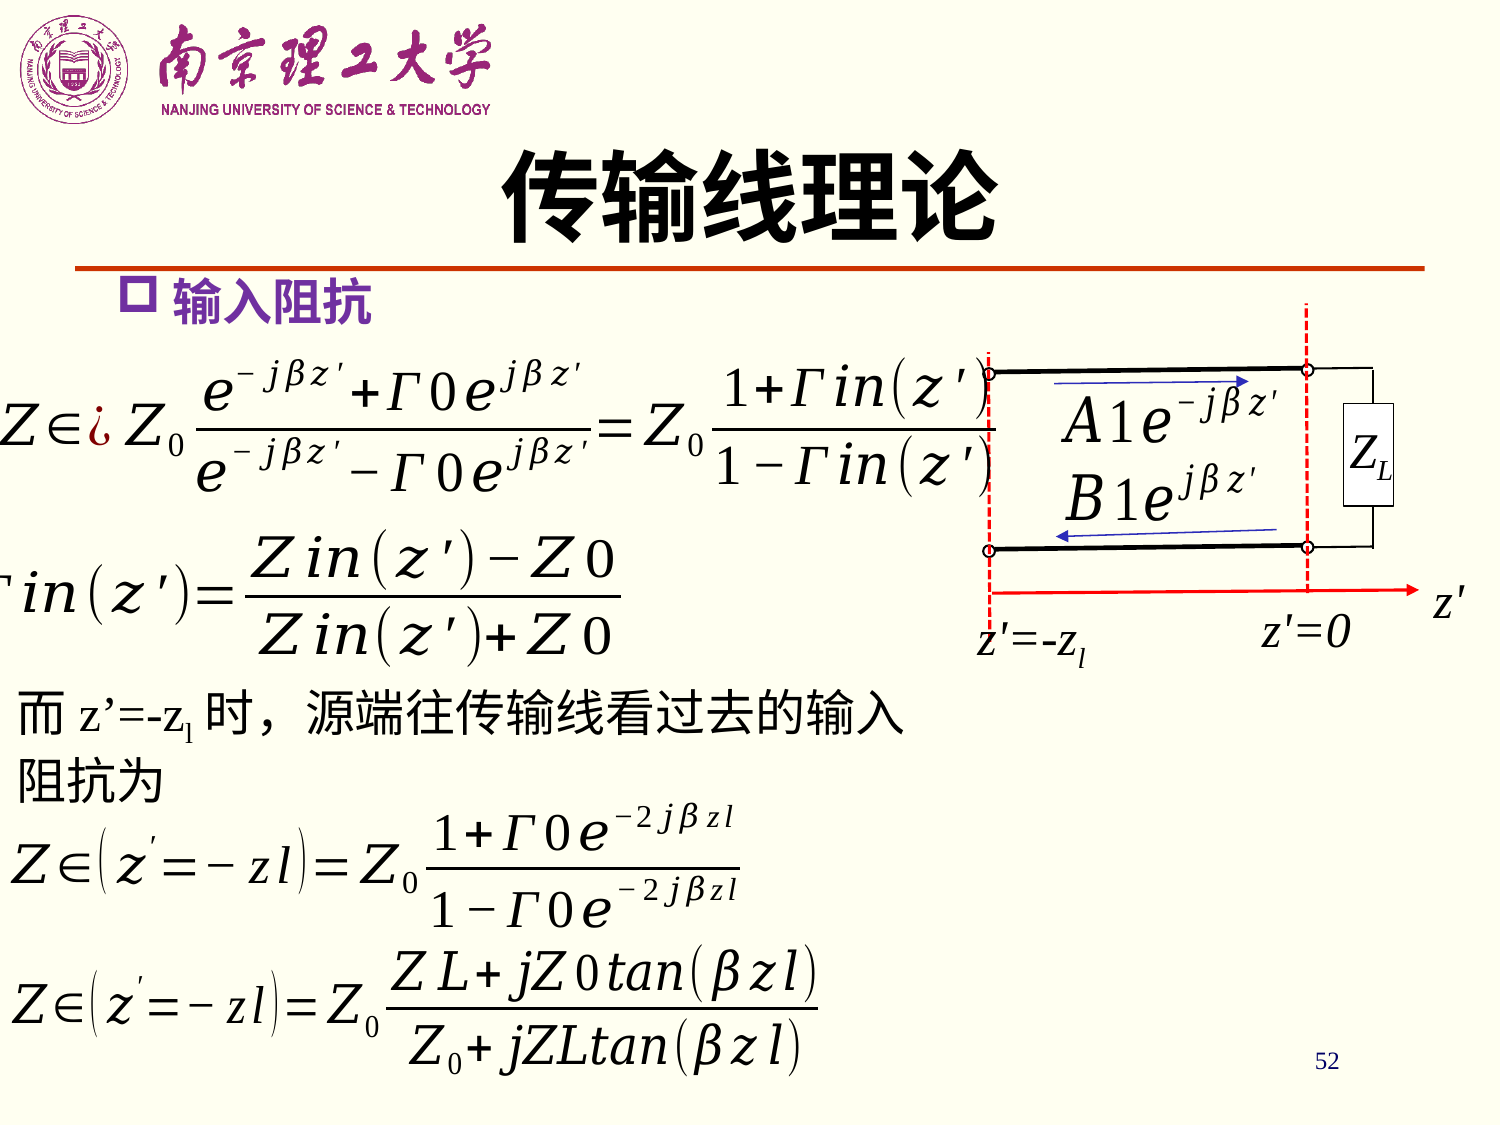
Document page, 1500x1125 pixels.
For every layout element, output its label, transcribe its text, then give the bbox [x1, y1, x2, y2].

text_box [1308, 364, 1500, 558]
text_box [1055, 529, 1277, 537]
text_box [1308, 589, 1420, 594]
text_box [992, 589, 1306, 594]
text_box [990, 364, 1306, 558]
title 传输线理论 [143, 125, 1357, 263]
text_box 而z’=-zl时，源端往传输线看过去的输入阻抗为 [2, 673, 968, 937]
picture [17, 15, 491, 126]
text_box z'=0 [1247, 594, 1448, 665]
text_box z' [1419, 560, 1500, 636]
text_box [983, 364, 988, 558]
text_box 输入阻抗 [101, 262, 651, 338]
text_box z'=-zl [962, 598, 1164, 682]
